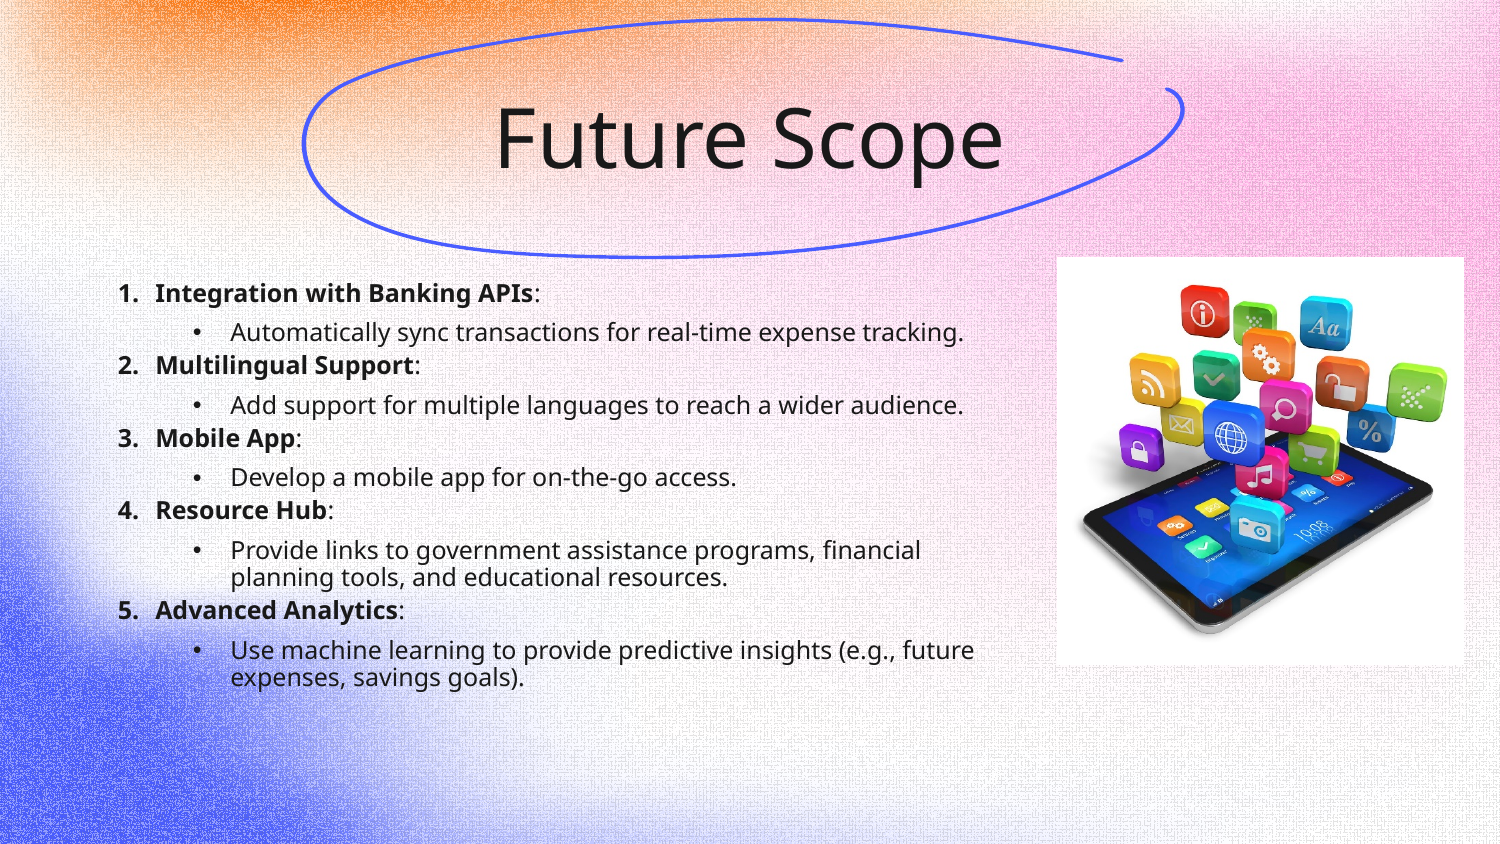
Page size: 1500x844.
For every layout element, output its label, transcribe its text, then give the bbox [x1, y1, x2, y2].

picture [0, 0, 1500, 844]
title Future Scope [442, 26, 1058, 243]
text_box [301, 17, 1185, 260]
subtitle Integration with Banking APIs: Automatically sync transactions for real-time expense tracking. Multilingual Support: Add support for multiple languages to reach a wider audience. Mobile App: Develop a mobile app for on-the-go access. Resource Hub: Provide links to government assistance programs, financial planning tools, and educational resources. Advanced Analytics: Use machine learning to provide predictive insights (e.g., future expenses, savings goals). [102, 265, 1025, 422]
